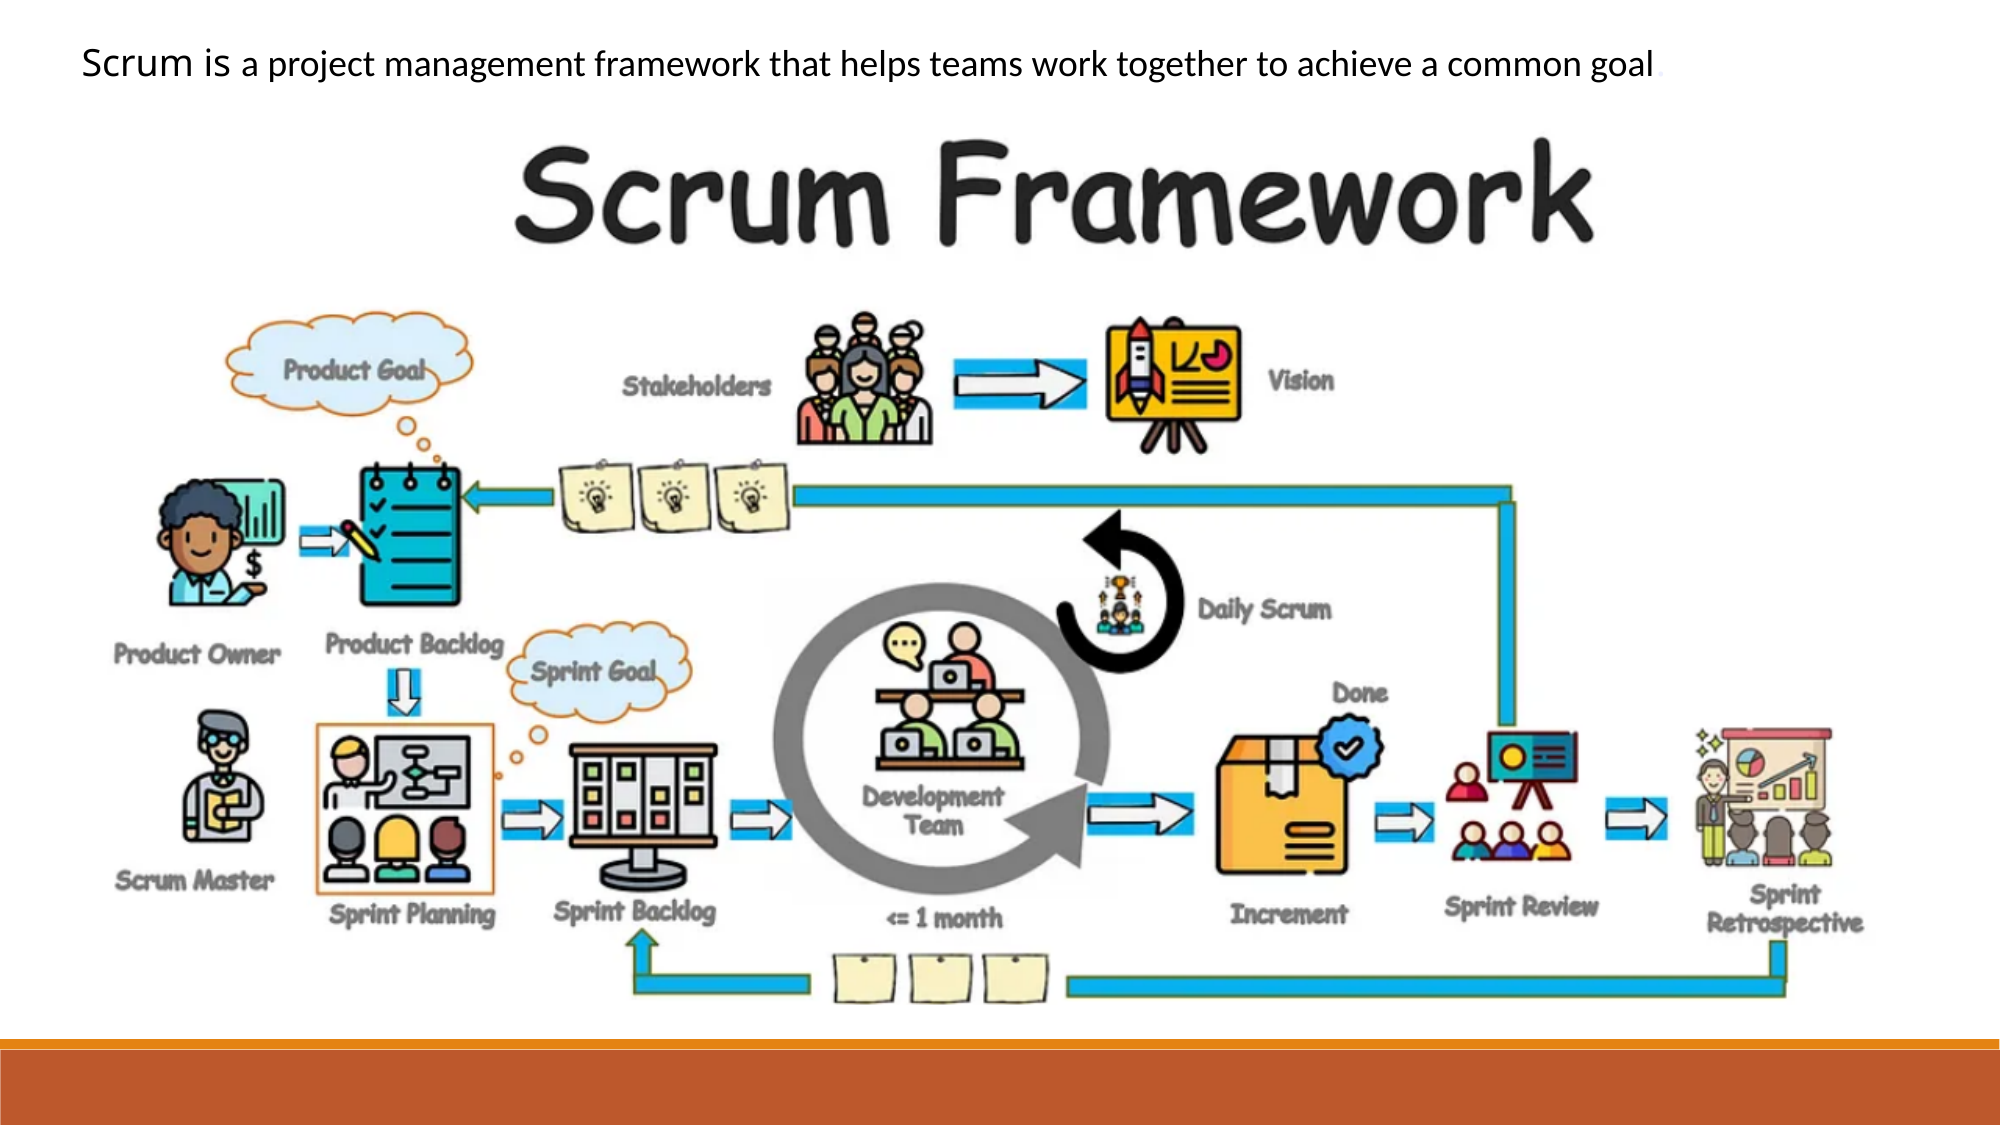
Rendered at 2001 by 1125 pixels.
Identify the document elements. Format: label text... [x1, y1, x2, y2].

text_box Scrum is a project management framework that helps teams work together to achieve a common goal. [66, 31, 1915, 91]
picture [84, 102, 1916, 1023]
